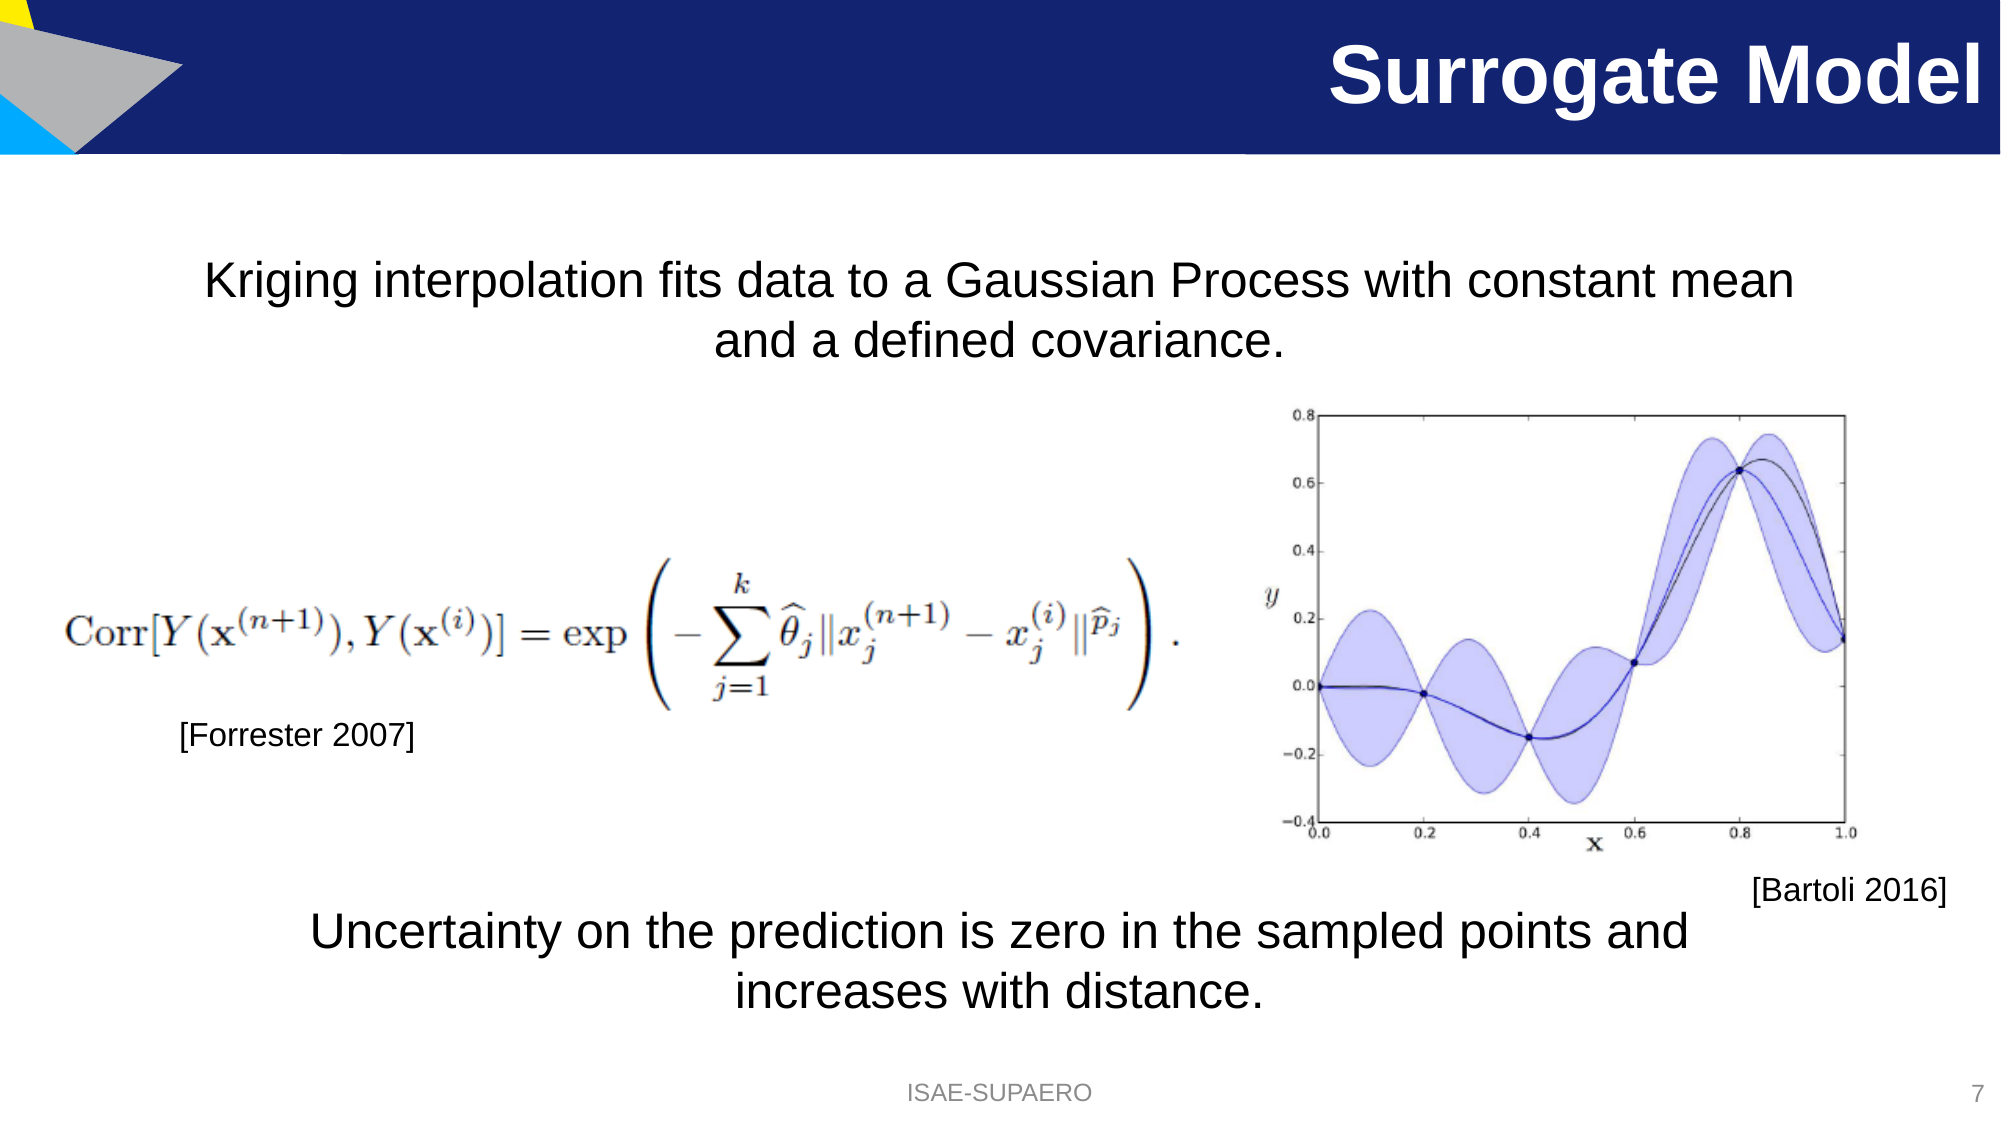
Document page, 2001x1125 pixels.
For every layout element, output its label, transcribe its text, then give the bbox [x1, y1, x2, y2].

picture [1248, 384, 1894, 883]
title Surrogate Model [107, 0, 2000, 154]
text_box Uncertainty on the prediction is zero in the sampled points and increases with distance. [263, 891, 1737, 1026]
picture [54, 538, 1199, 724]
text_box [Bartoli 2016] [1736, 860, 2000, 916]
footer ISAE-SUPAERO [662, 1061, 1338, 1122]
slide_number 7 [1550, 1062, 2000, 1122]
text_box Kriging interpolation fits data to a Gaussian Process with constant mean and a defined covariance. [167, 239, 1833, 375]
text_box [Forrester 2007] [164, 732, 496, 761]
